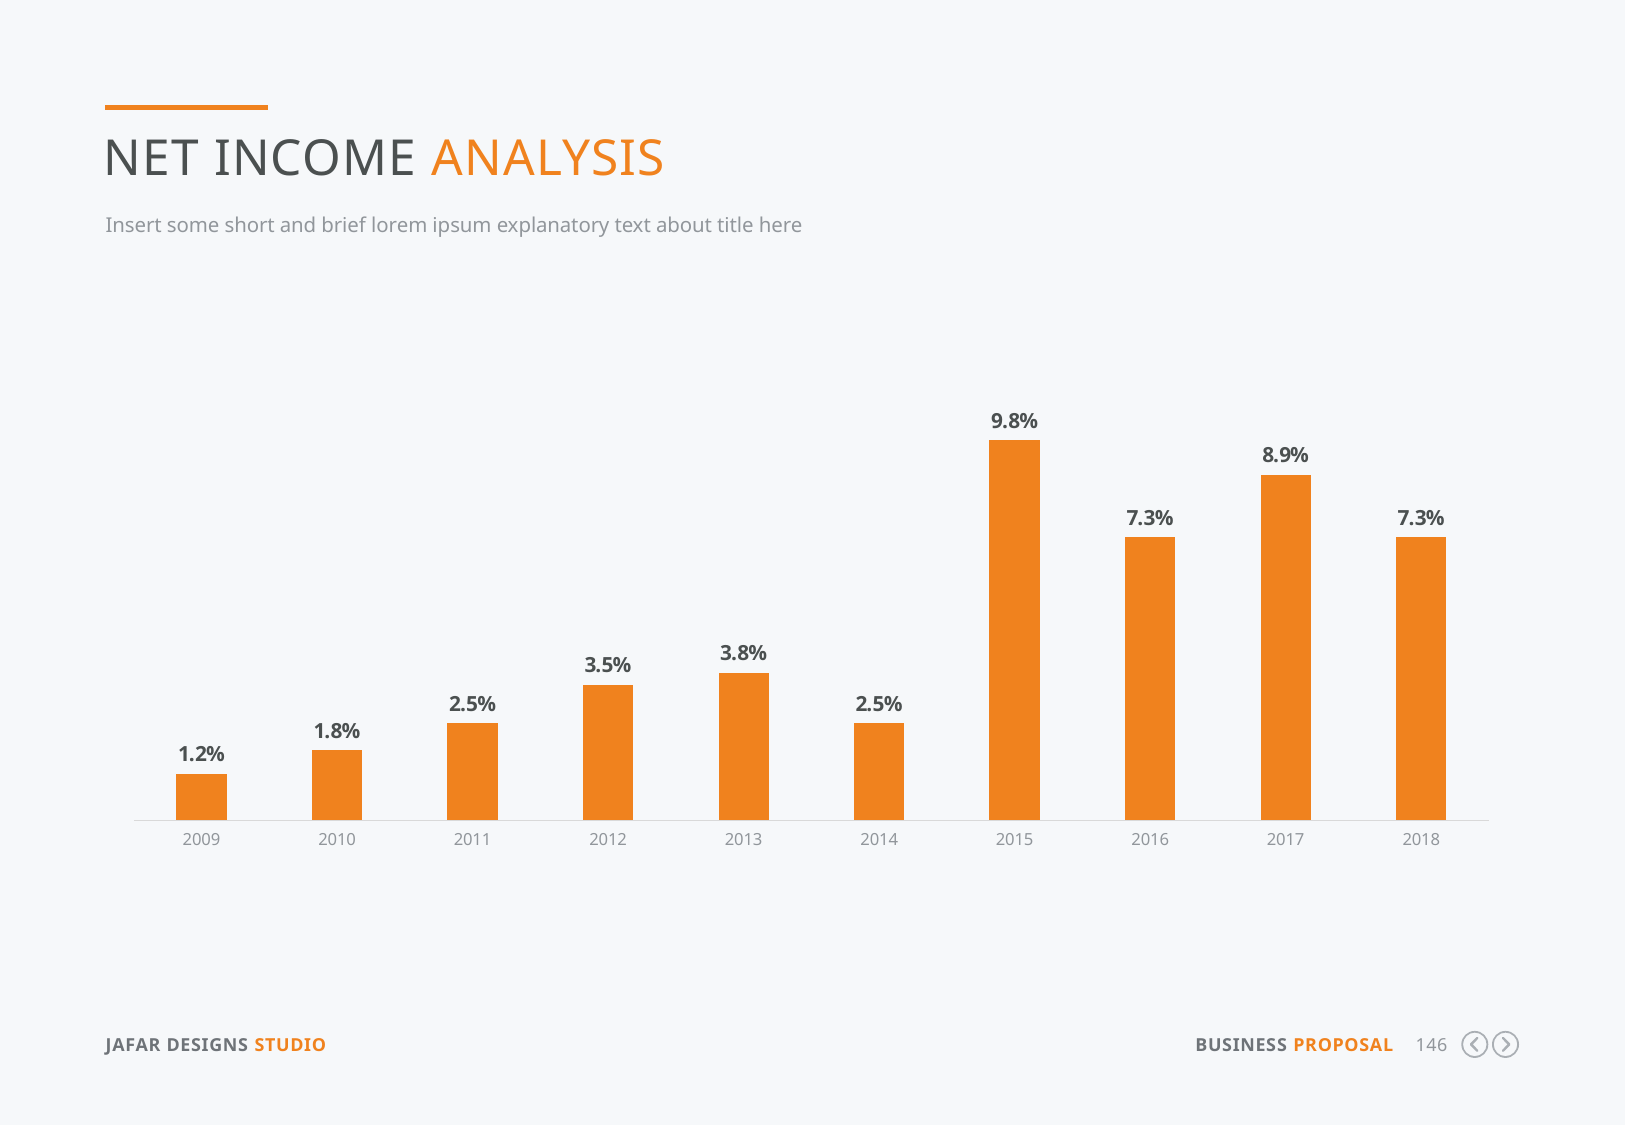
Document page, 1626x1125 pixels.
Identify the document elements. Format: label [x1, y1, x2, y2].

list [103, 125, 1518, 188]
list [105, 209, 1519, 241]
chart [105, 344, 1518, 860]
